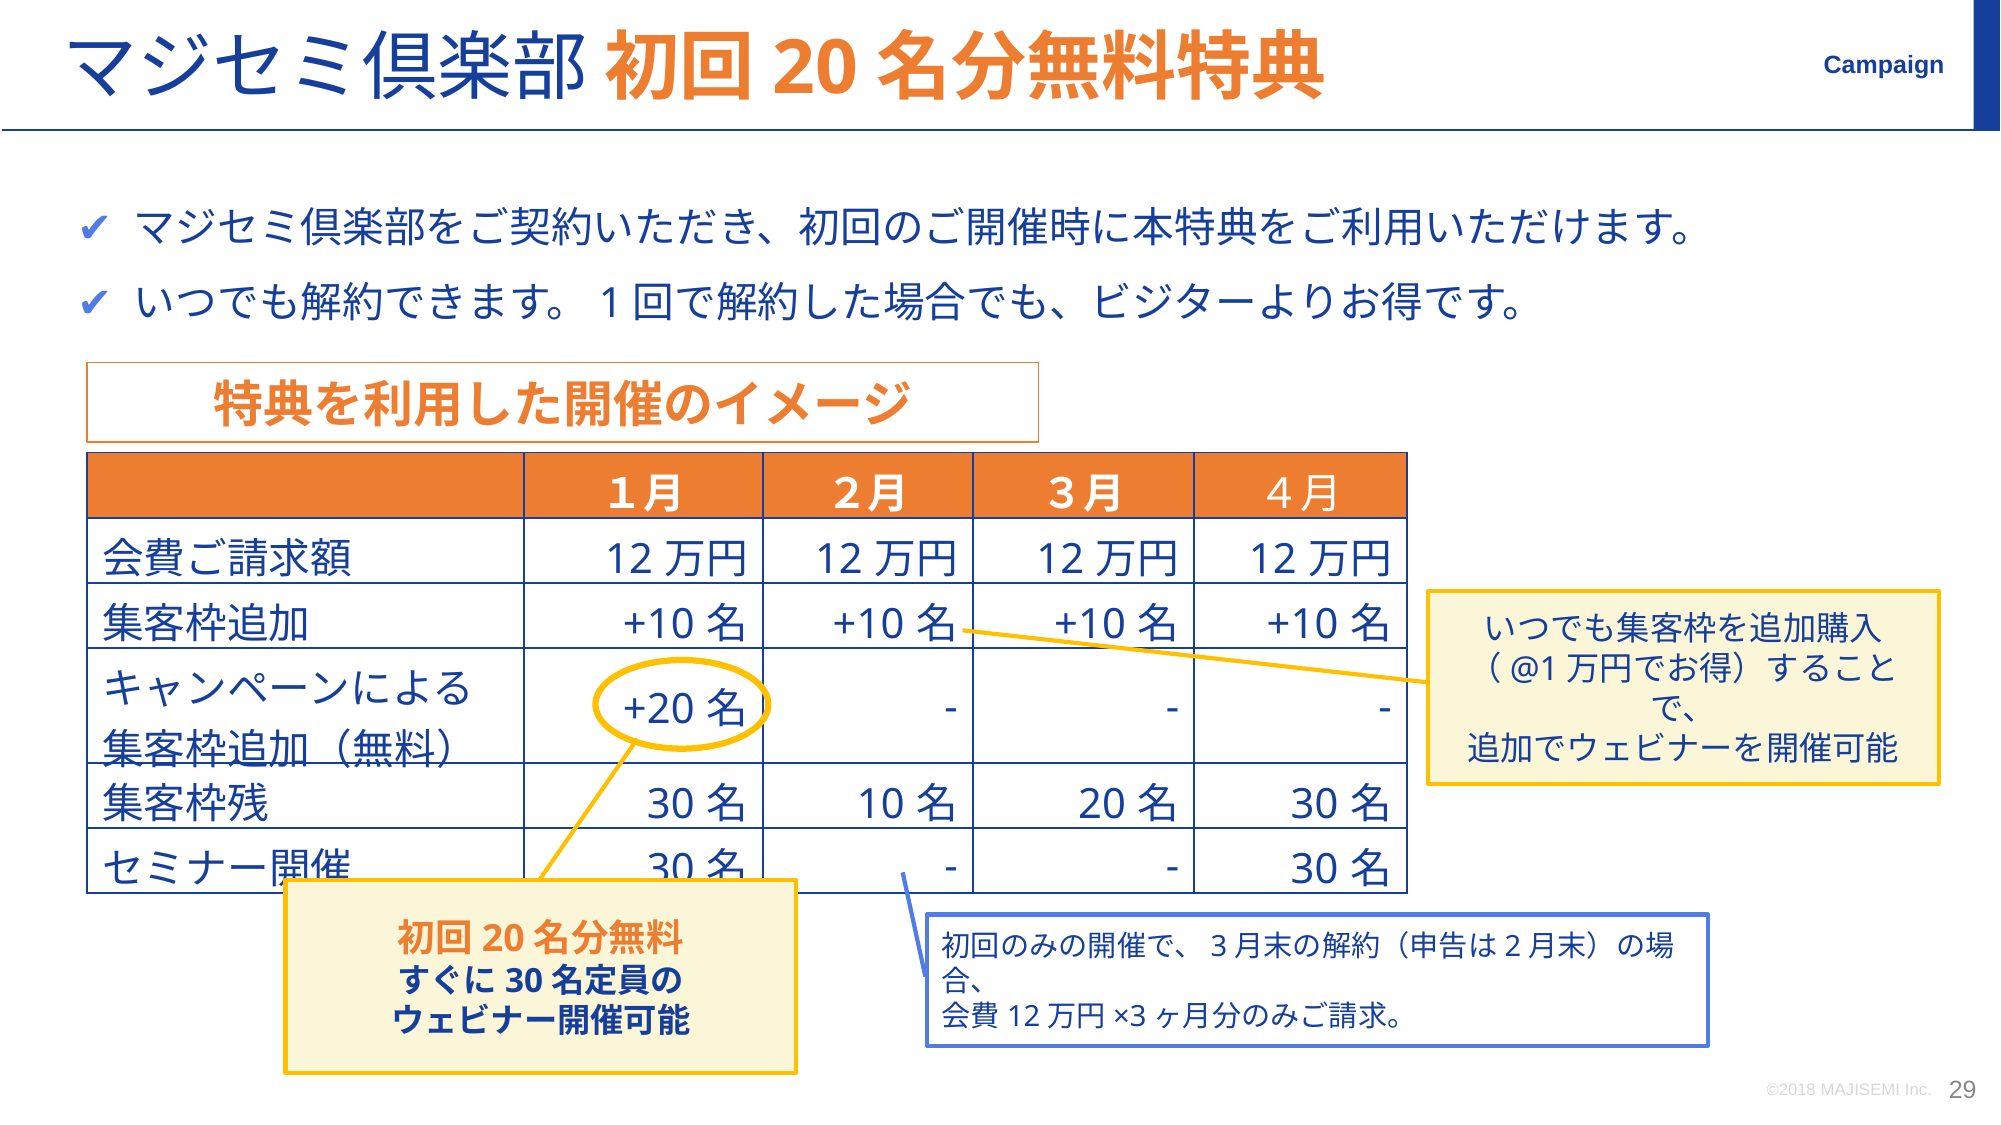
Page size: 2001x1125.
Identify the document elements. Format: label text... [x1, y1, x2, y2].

table_cell 10名 [764, 764, 972, 827]
table_cell - [764, 649, 972, 762]
table_cell 30名 [525, 829, 762, 880]
text_box 初回20名分無料 すぐに30名定員の ウェビナー開催可能 [285, 738, 797, 1073]
slide_number ‹#› [1928, 1058, 1992, 1119]
table_header ４月 [1195, 453, 1406, 517]
table_cell - [764, 829, 972, 892]
text_box 初回のみの開催で、3月末の解約（申告は2月末）の場合、 会費12万円×3ヶ月分のみご請求。 [902, 872, 1708, 1046]
table_header ２月 [764, 453, 972, 517]
text_box Campaign [1681, 41, 1960, 87]
table_cell +20名 [525, 649, 762, 762]
table_cell 30名 [1195, 764, 1406, 827]
table_cell 12万円 [1195, 519, 1406, 582]
table_cell 集客枠追加 [88, 584, 523, 647]
table_cell 30名 [525, 764, 762, 827]
table_cell 会費ご請求額 [88, 519, 523, 582]
table_cell +10名 [974, 584, 1193, 647]
table_header １月 [525, 453, 762, 517]
table_cell セミナー開催 [88, 829, 523, 892]
text_box いつでも集客枠を追加購入 （@1万円でお得）することで、 追加でウェビナーを開催可能 [962, 591, 1939, 784]
text_box ©2018 MAJISEMI Inc. [1667, 1058, 1928, 1119]
text_box [1973, 0, 2000, 129]
table_cell +10名 [525, 584, 762, 647]
table_cell 30名 [1195, 829, 1406, 892]
table_cell +10名 [1195, 584, 1406, 647]
table_cell 20名 [974, 764, 1193, 827]
table_cell 集客枠残 [88, 764, 523, 827]
table_cell キャンペーンによる 集客枠追加（無料） [88, 649, 523, 762]
text_box マジセミ倶楽部をご契約いただき、初回のご開催時に本特典をご利用いただけます。 いつでも解約できます。1回で解約した場合でも、ビジターよりお得です。 [62, 168, 1938, 352]
table_cell +10名 [764, 584, 972, 647]
text_box マジセミ倶楽部 初回20名分無料特典 [47, 1, 1806, 117]
text_box 特典を利用した開催のイメージ [87, 362, 1039, 442]
table_header ３月 [974, 453, 1193, 517]
table_cell 12万円 [525, 519, 762, 582]
table_header [88, 453, 523, 517]
table_cell 12万円 [764, 519, 972, 582]
table_cell - [974, 829, 1193, 892]
table_cell - [1195, 649, 1406, 762]
table_cell 12万円 [974, 519, 1193, 582]
text_box [595, 660, 769, 749]
table_cell - [974, 649, 1193, 762]
